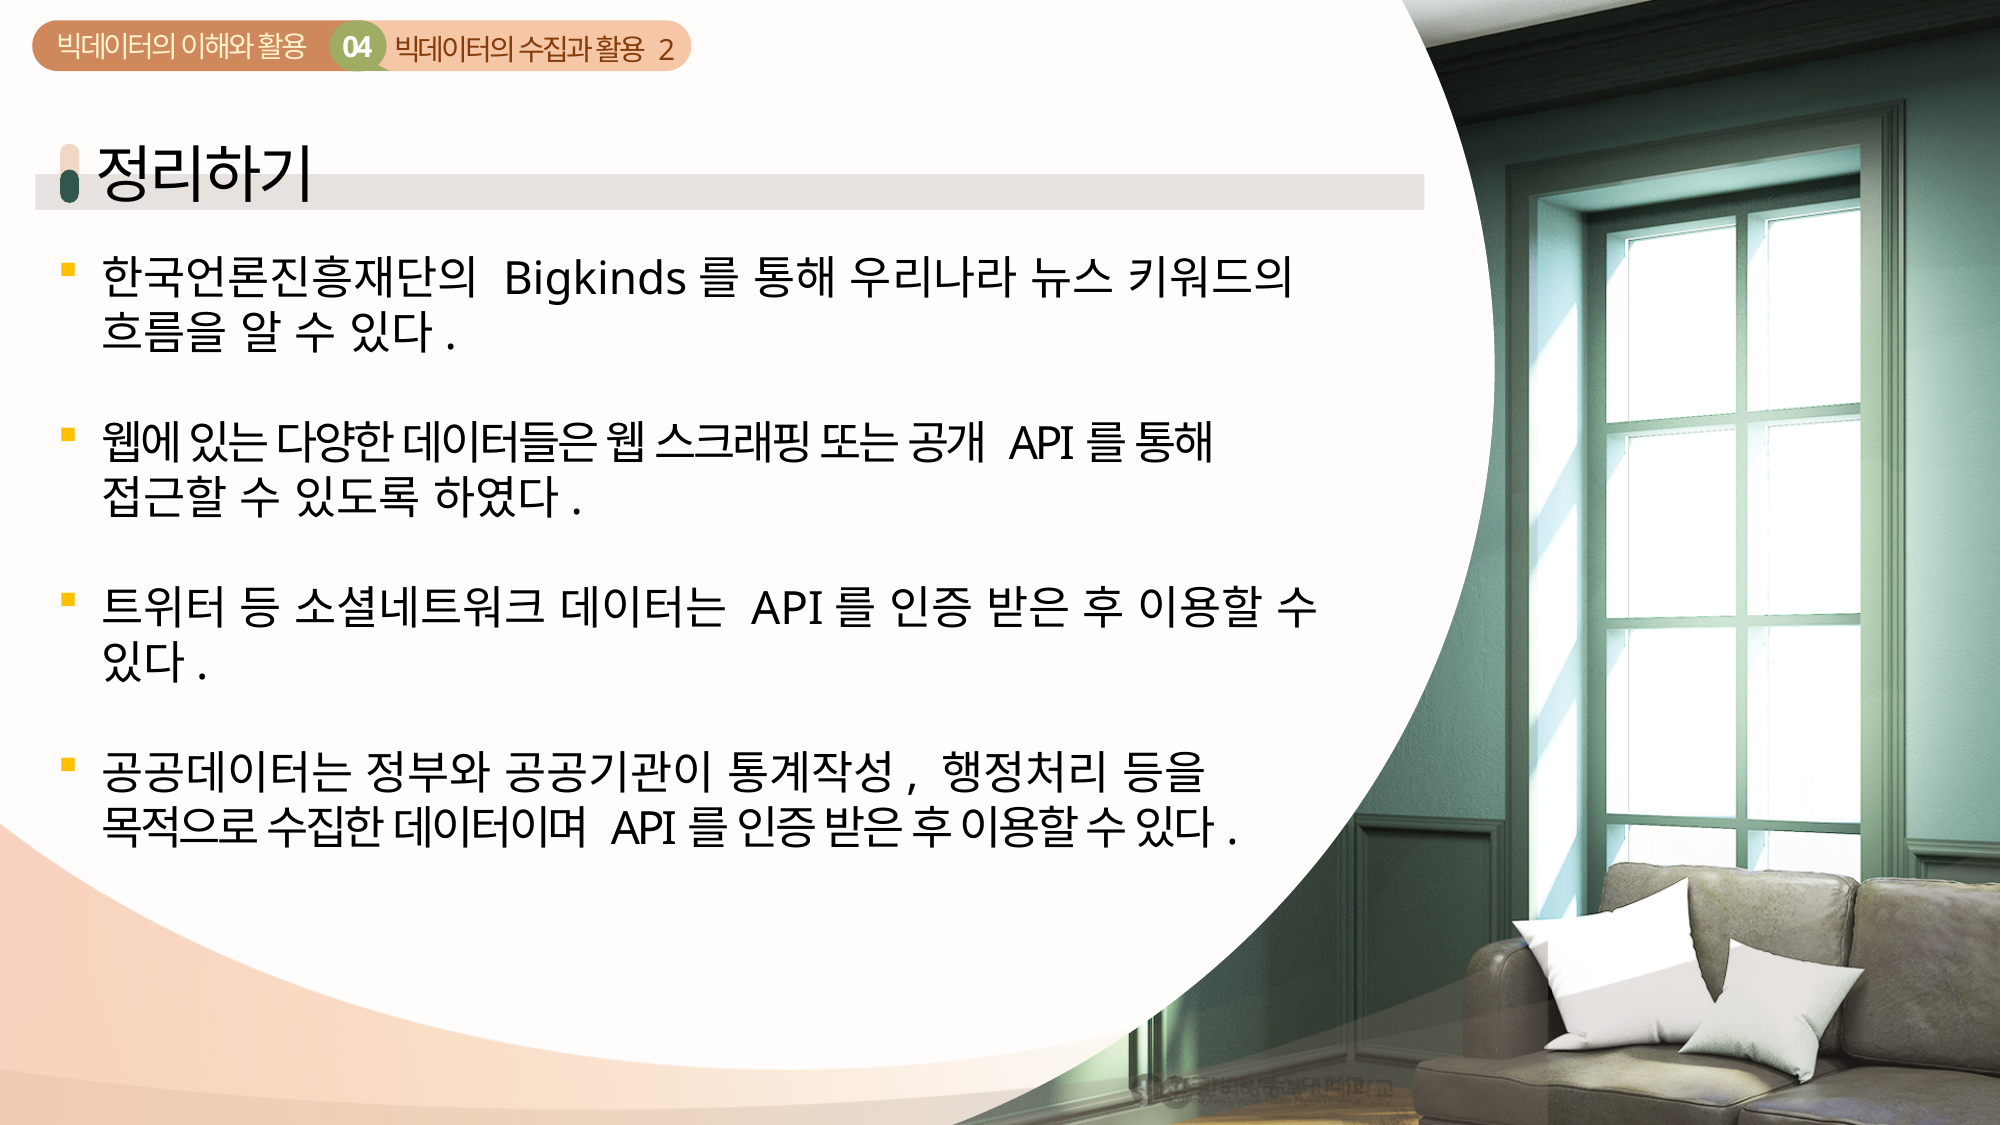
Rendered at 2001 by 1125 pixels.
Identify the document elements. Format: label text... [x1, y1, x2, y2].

text_box 빅데이터의 이해와 활용 [41, 21, 324, 71]
text_box 한국언론진흥재단의 Bigkinds를 통해 우리나라 뉴스 키워드의 흐름을 알 수 있다. 웹에 있는 다양한 데이터들은 웹 스크래핑 또는 공개 API를 통해 접근할 수 있도록 하였다. 트위터 등 소셜네트워크 데이터는 API를 인증 받은 후 이용할 수 있다. 공공데이터는 정부와 공공기관이 통계작성, 행정처리 등을 목적으로 수집한 데이터이며 API를 인증 받은 후 이용할 수 있다. [42, 241, 1341, 861]
text_box [31, 25, 41, 67]
text_box 빅데이터의 수집과 활용 2 [379, 23, 704, 74]
text_box [48, 19, 361, 73]
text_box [329, 20, 390, 72]
picture [0, 0, 2000, 1125]
text_box [357, 19, 680, 23]
